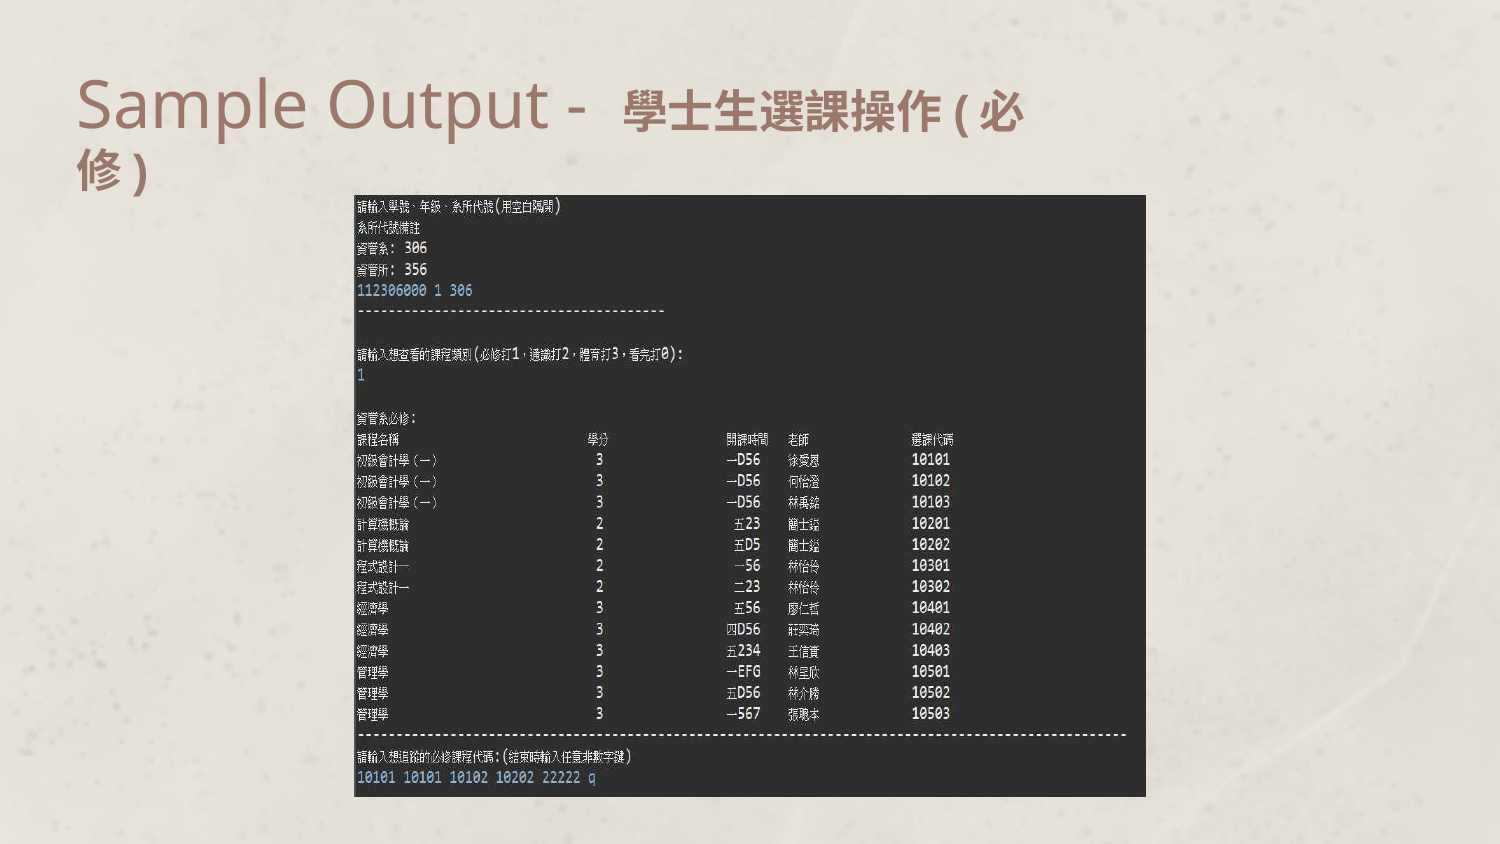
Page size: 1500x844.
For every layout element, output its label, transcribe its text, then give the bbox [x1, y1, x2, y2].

title Sample Output - 學士生選課操作(必修) [61, 74, 1107, 184]
text_box [515, 79, 1036, 133]
picture [0, 0, 1500, 844]
